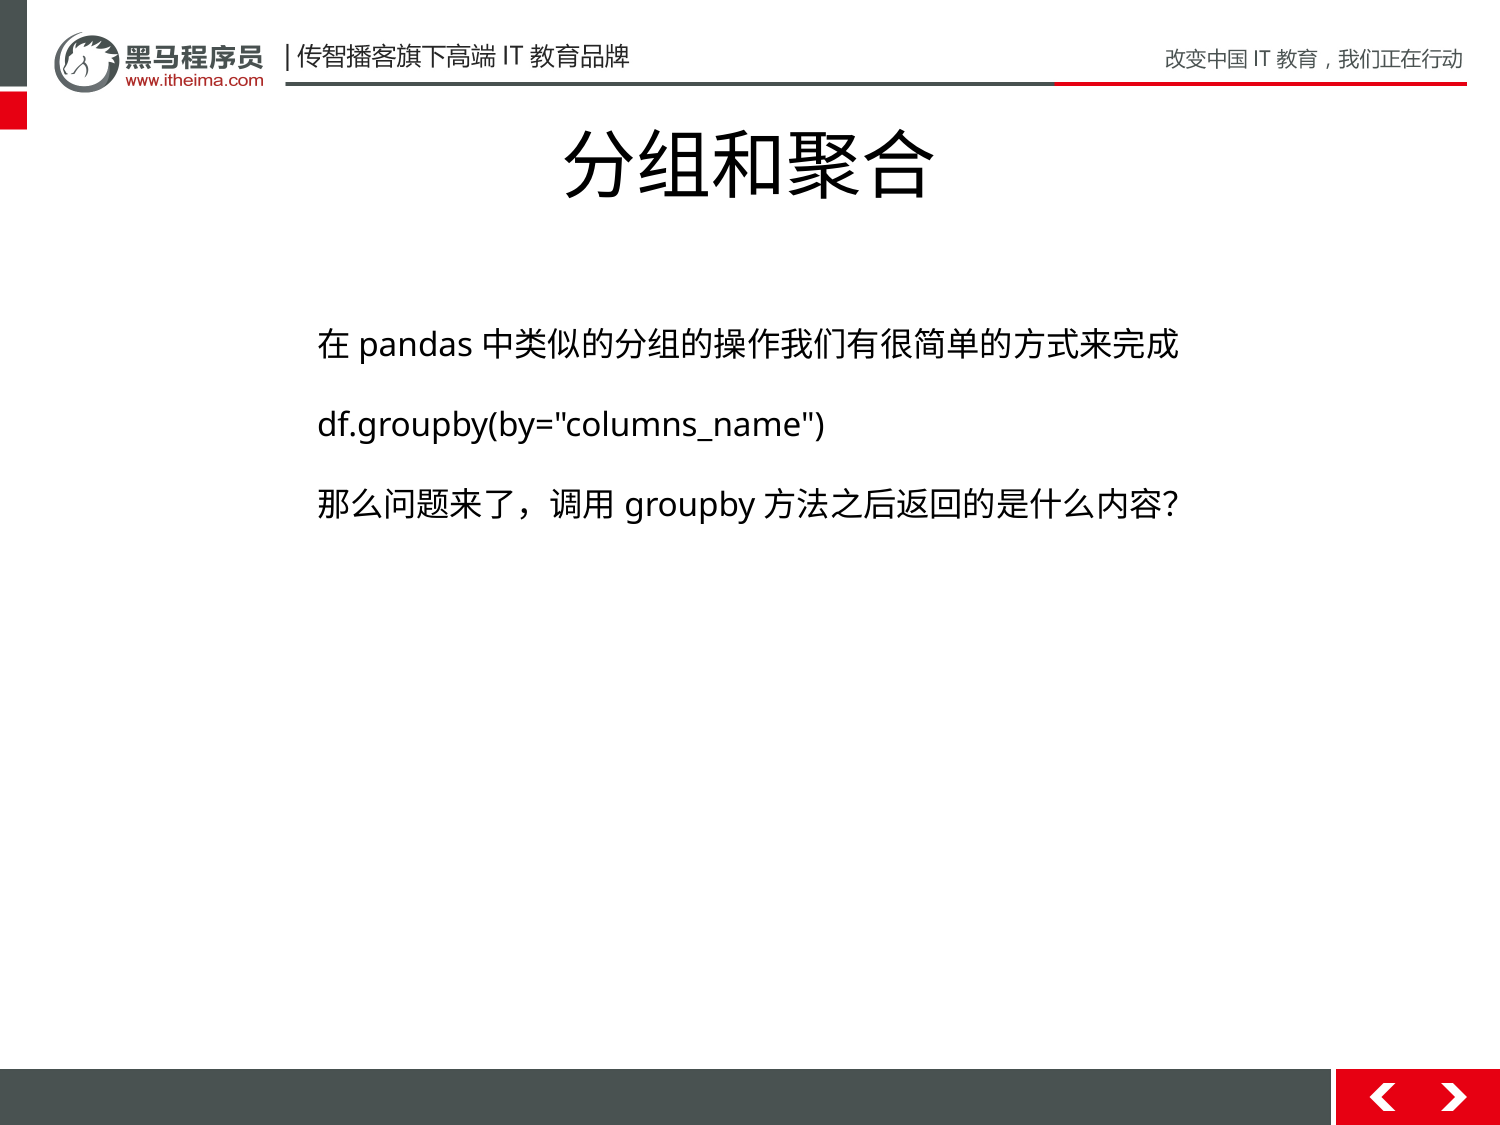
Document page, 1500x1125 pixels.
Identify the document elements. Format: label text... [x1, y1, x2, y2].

text_box 在pandas中类似的分组的操作我们有很简单的方式来完成 df.groupby(by="columns_name") 那么问题来了，调用groupby方法之后返回的是什么内容？ [302, 315, 1220, 531]
picture [0, 0, 1500, 1125]
title 分组和聚合 [81, 97, 1416, 216]
